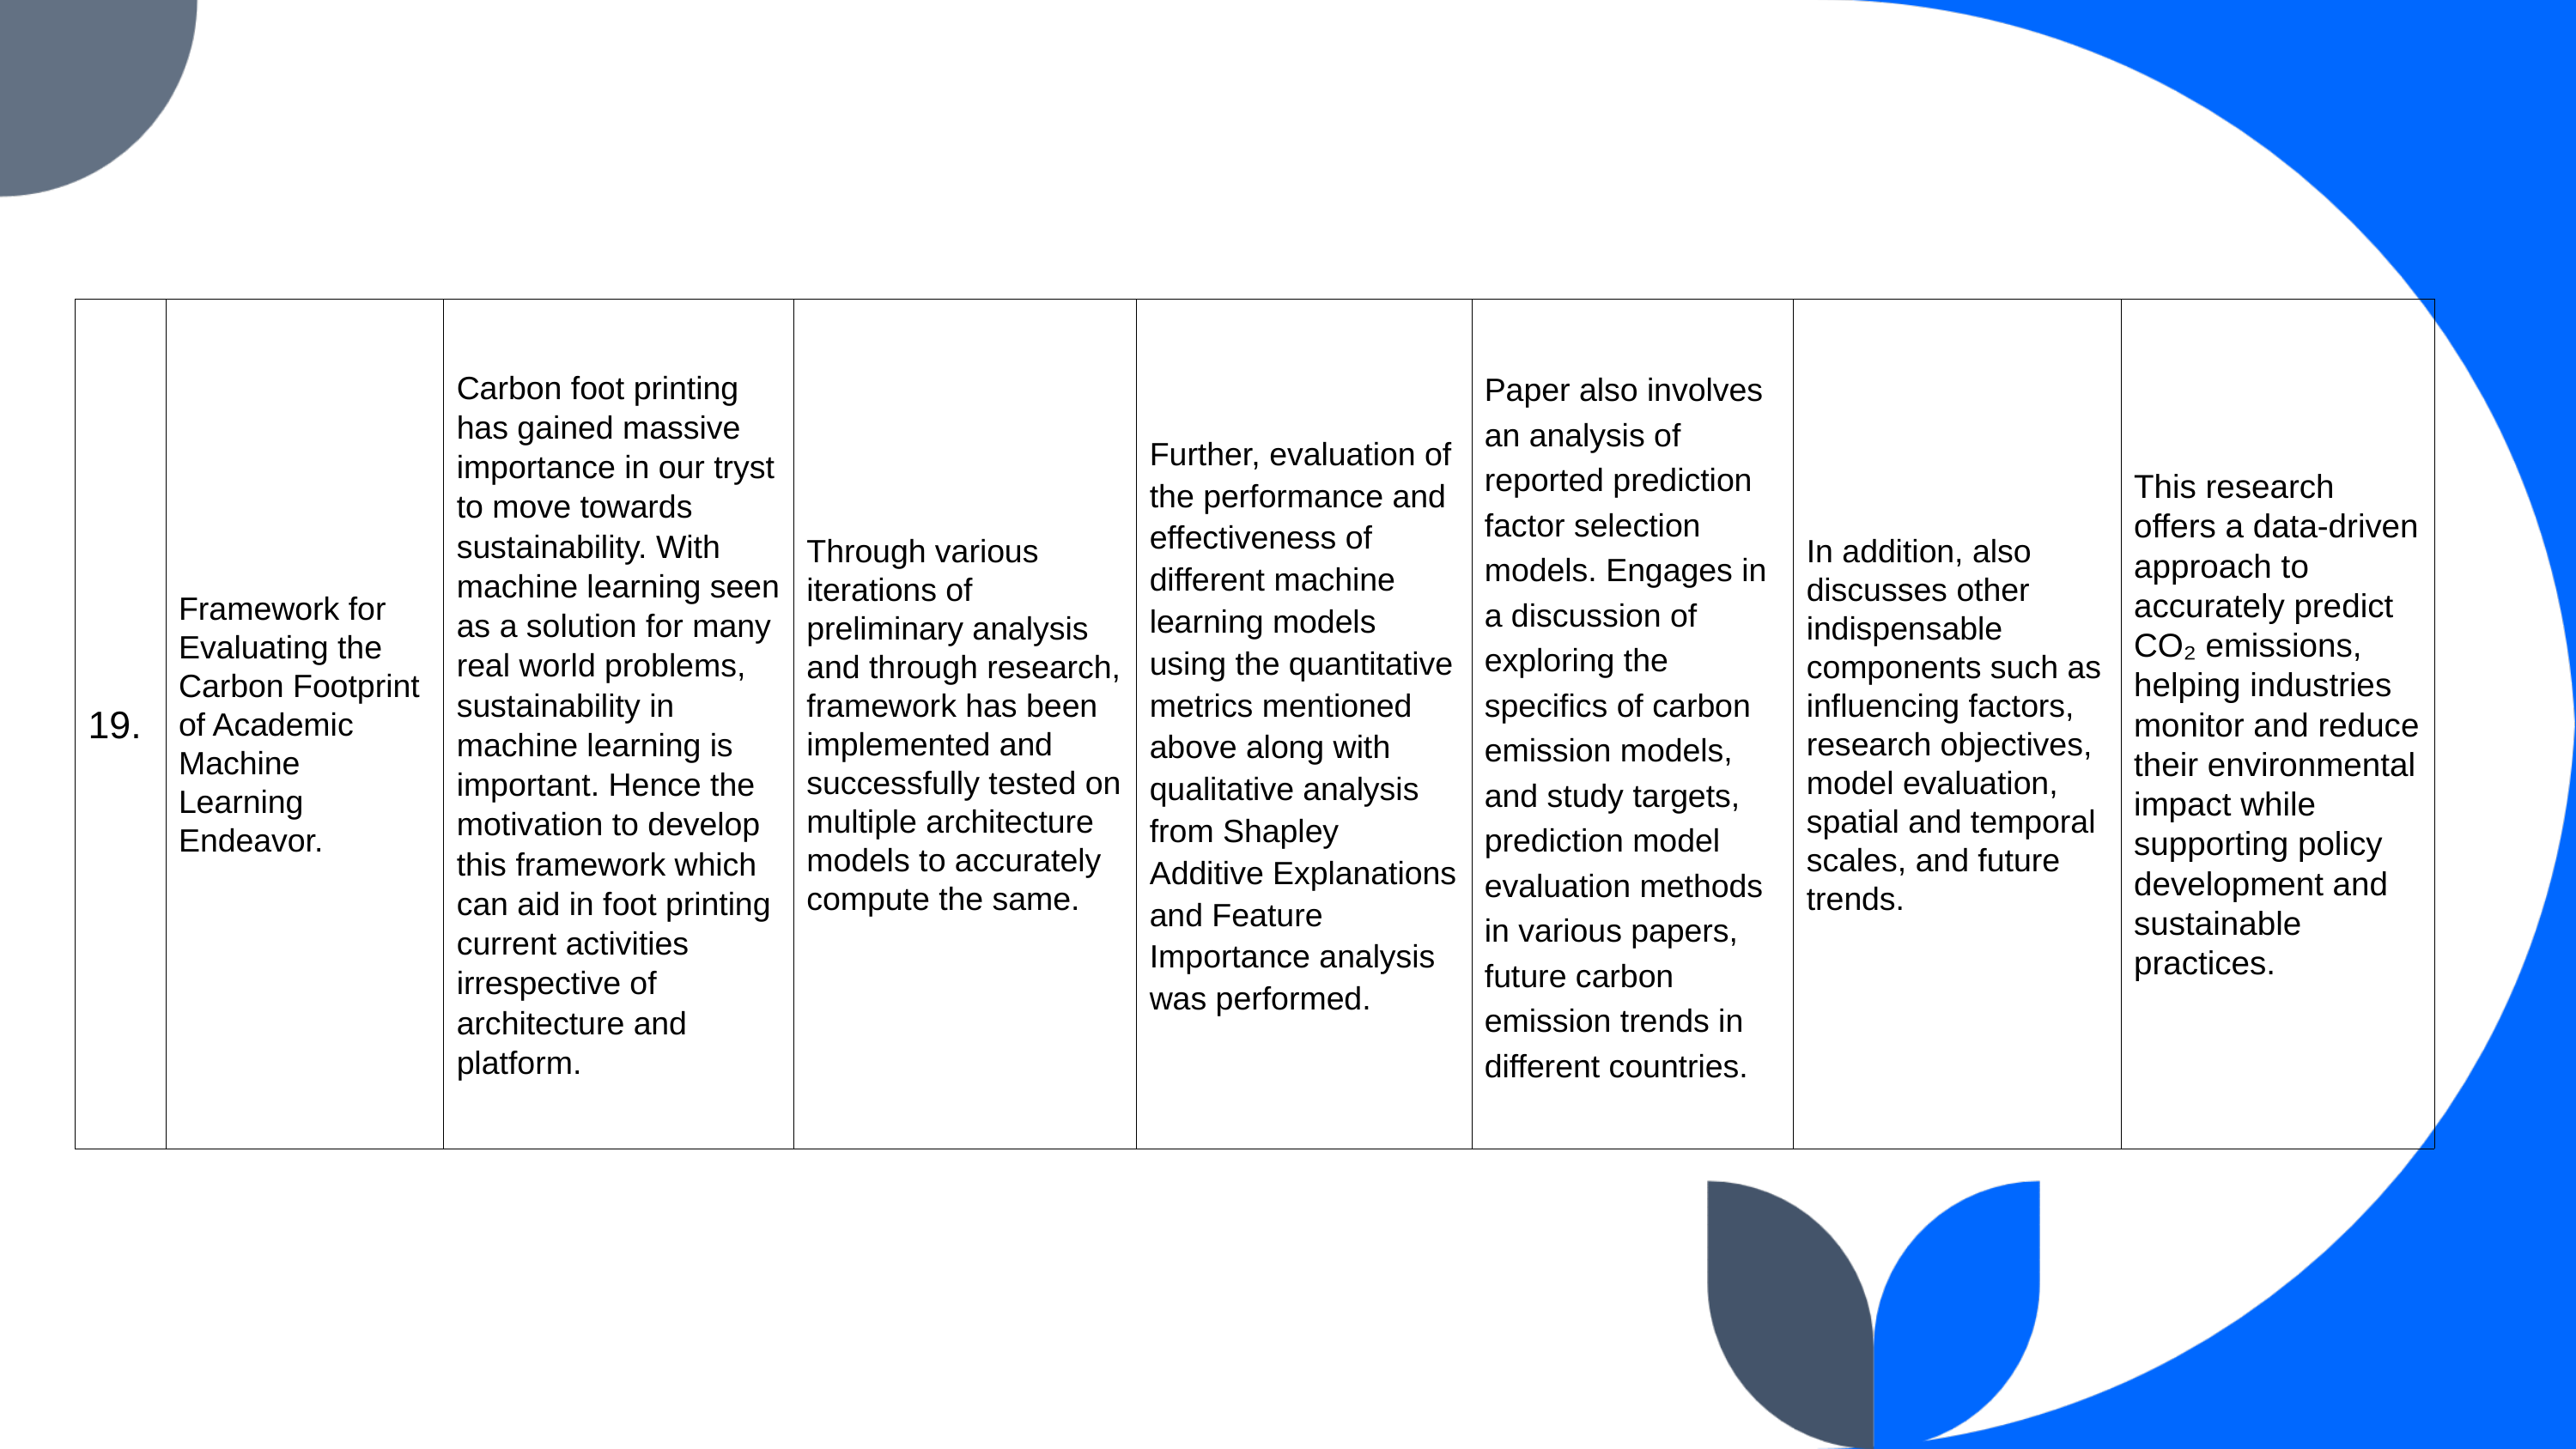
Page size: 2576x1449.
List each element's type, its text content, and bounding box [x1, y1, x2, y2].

table_header 19. [76, 300, 166, 1149]
table_header Further, evaluation of the performance and effectiveness of different machine learning models using the quantitative metrics mentioned above along with qualitative analysis from Shapley Additive Explanations and Feature Importance analysis was performed. [1137, 300, 1472, 1149]
text_box [0, 0, 2576, 1449]
table_header This research offers a data-driven approach to accurately predict CO₂ emissions, helping industries monitor and reduce their environmental impact while supporting policy development and sustainable practices. [2122, 300, 2434, 1149]
table_header Carbon foot printing has gained massive importance in our tryst to move towards sustainability. With machine learning seen as a solution for many real world problems, sustainability in machine learning is important. Hence the motivation to develop this framework which can aid in foot printing current activities irrespective of architecture and platform. [444, 300, 793, 1149]
table_header In addition, also discusses other indispensable components such as influencing factors, research objectives, model evaluation, spatial and temporal scales, and future trends. [1794, 300, 2121, 1149]
table_header Paper also involves an analysis of reported prediction factor selection models. Engages in a discussion of exploring the specifics of carbon emission models, and study targets, prediction model evaluation methods in various papers, future carbon emission trends in different countries. [1473, 300, 1793, 1149]
table_header Framework for Evaluating the Carbon Footprint of Academic Machine Learning Endeavor. [167, 300, 443, 1149]
table_header Through various iterations of preliminary analysis and through research, framework has been implemented and successfully tested on multiple architecture models to accurately compute the same. [794, 300, 1136, 1149]
